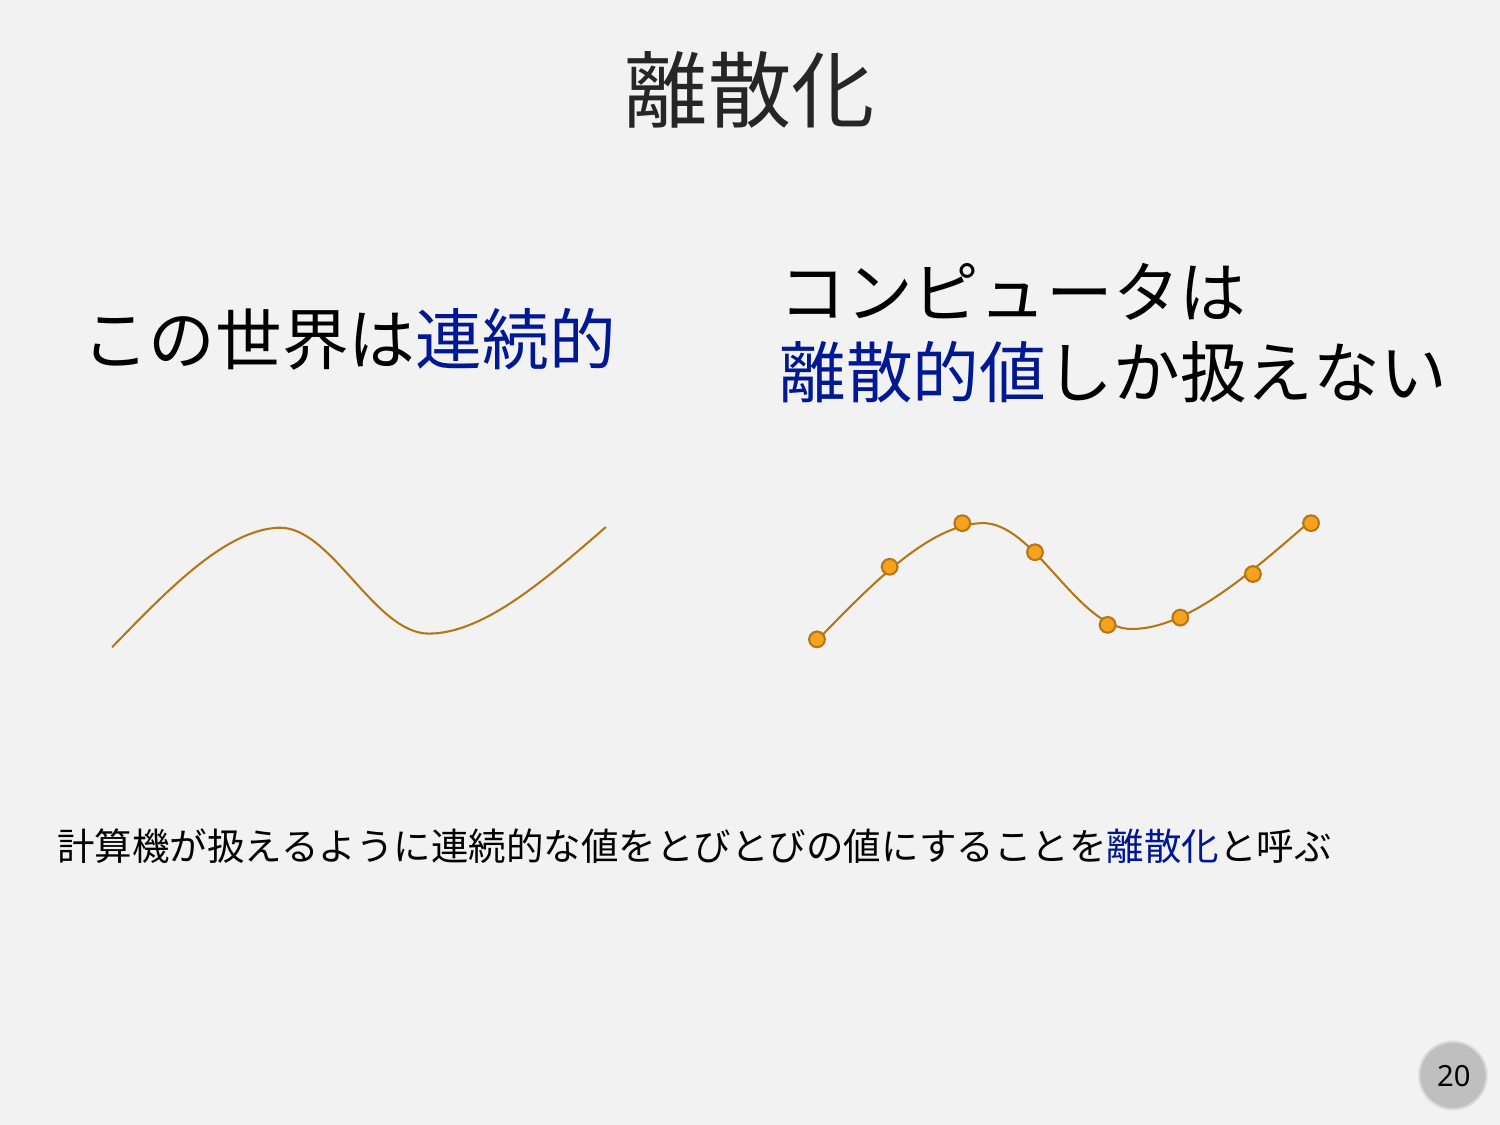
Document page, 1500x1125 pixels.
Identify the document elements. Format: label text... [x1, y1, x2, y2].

text_box 計算機が扱えるように連続的な値をとびとびの値にすることを離散化と呼ぶ [42, 815, 1347, 876]
text_box [111, 526, 607, 648]
list 離散化 [0, 31, 1500, 155]
text_box コンピュータは 離散的値しか扱えない [764, 243, 1463, 419]
text_box この世界は連続的 [67, 290, 632, 386]
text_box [809, 515, 1319, 648]
